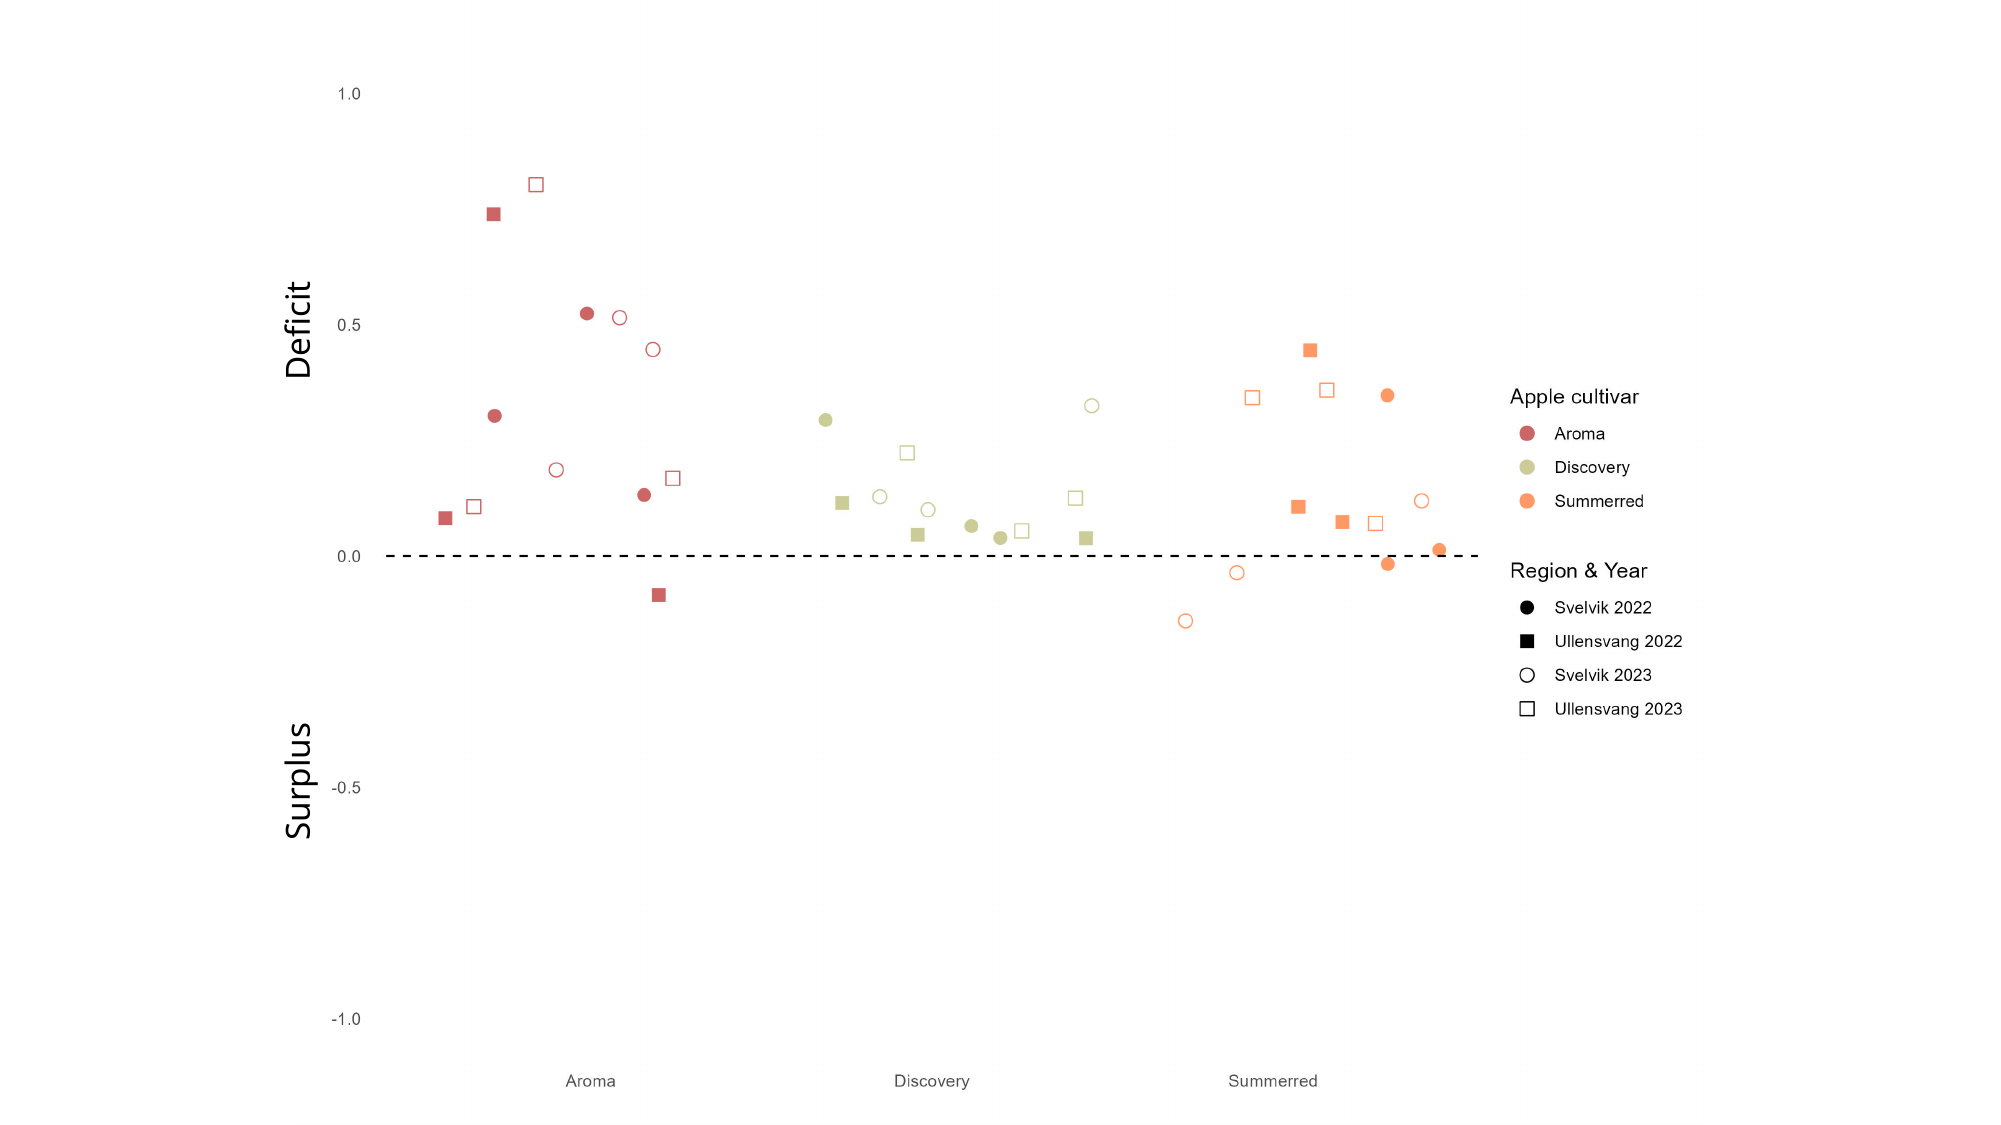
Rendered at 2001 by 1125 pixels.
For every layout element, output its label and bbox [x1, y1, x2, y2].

text_box [268, 0, 1704, 1125]
